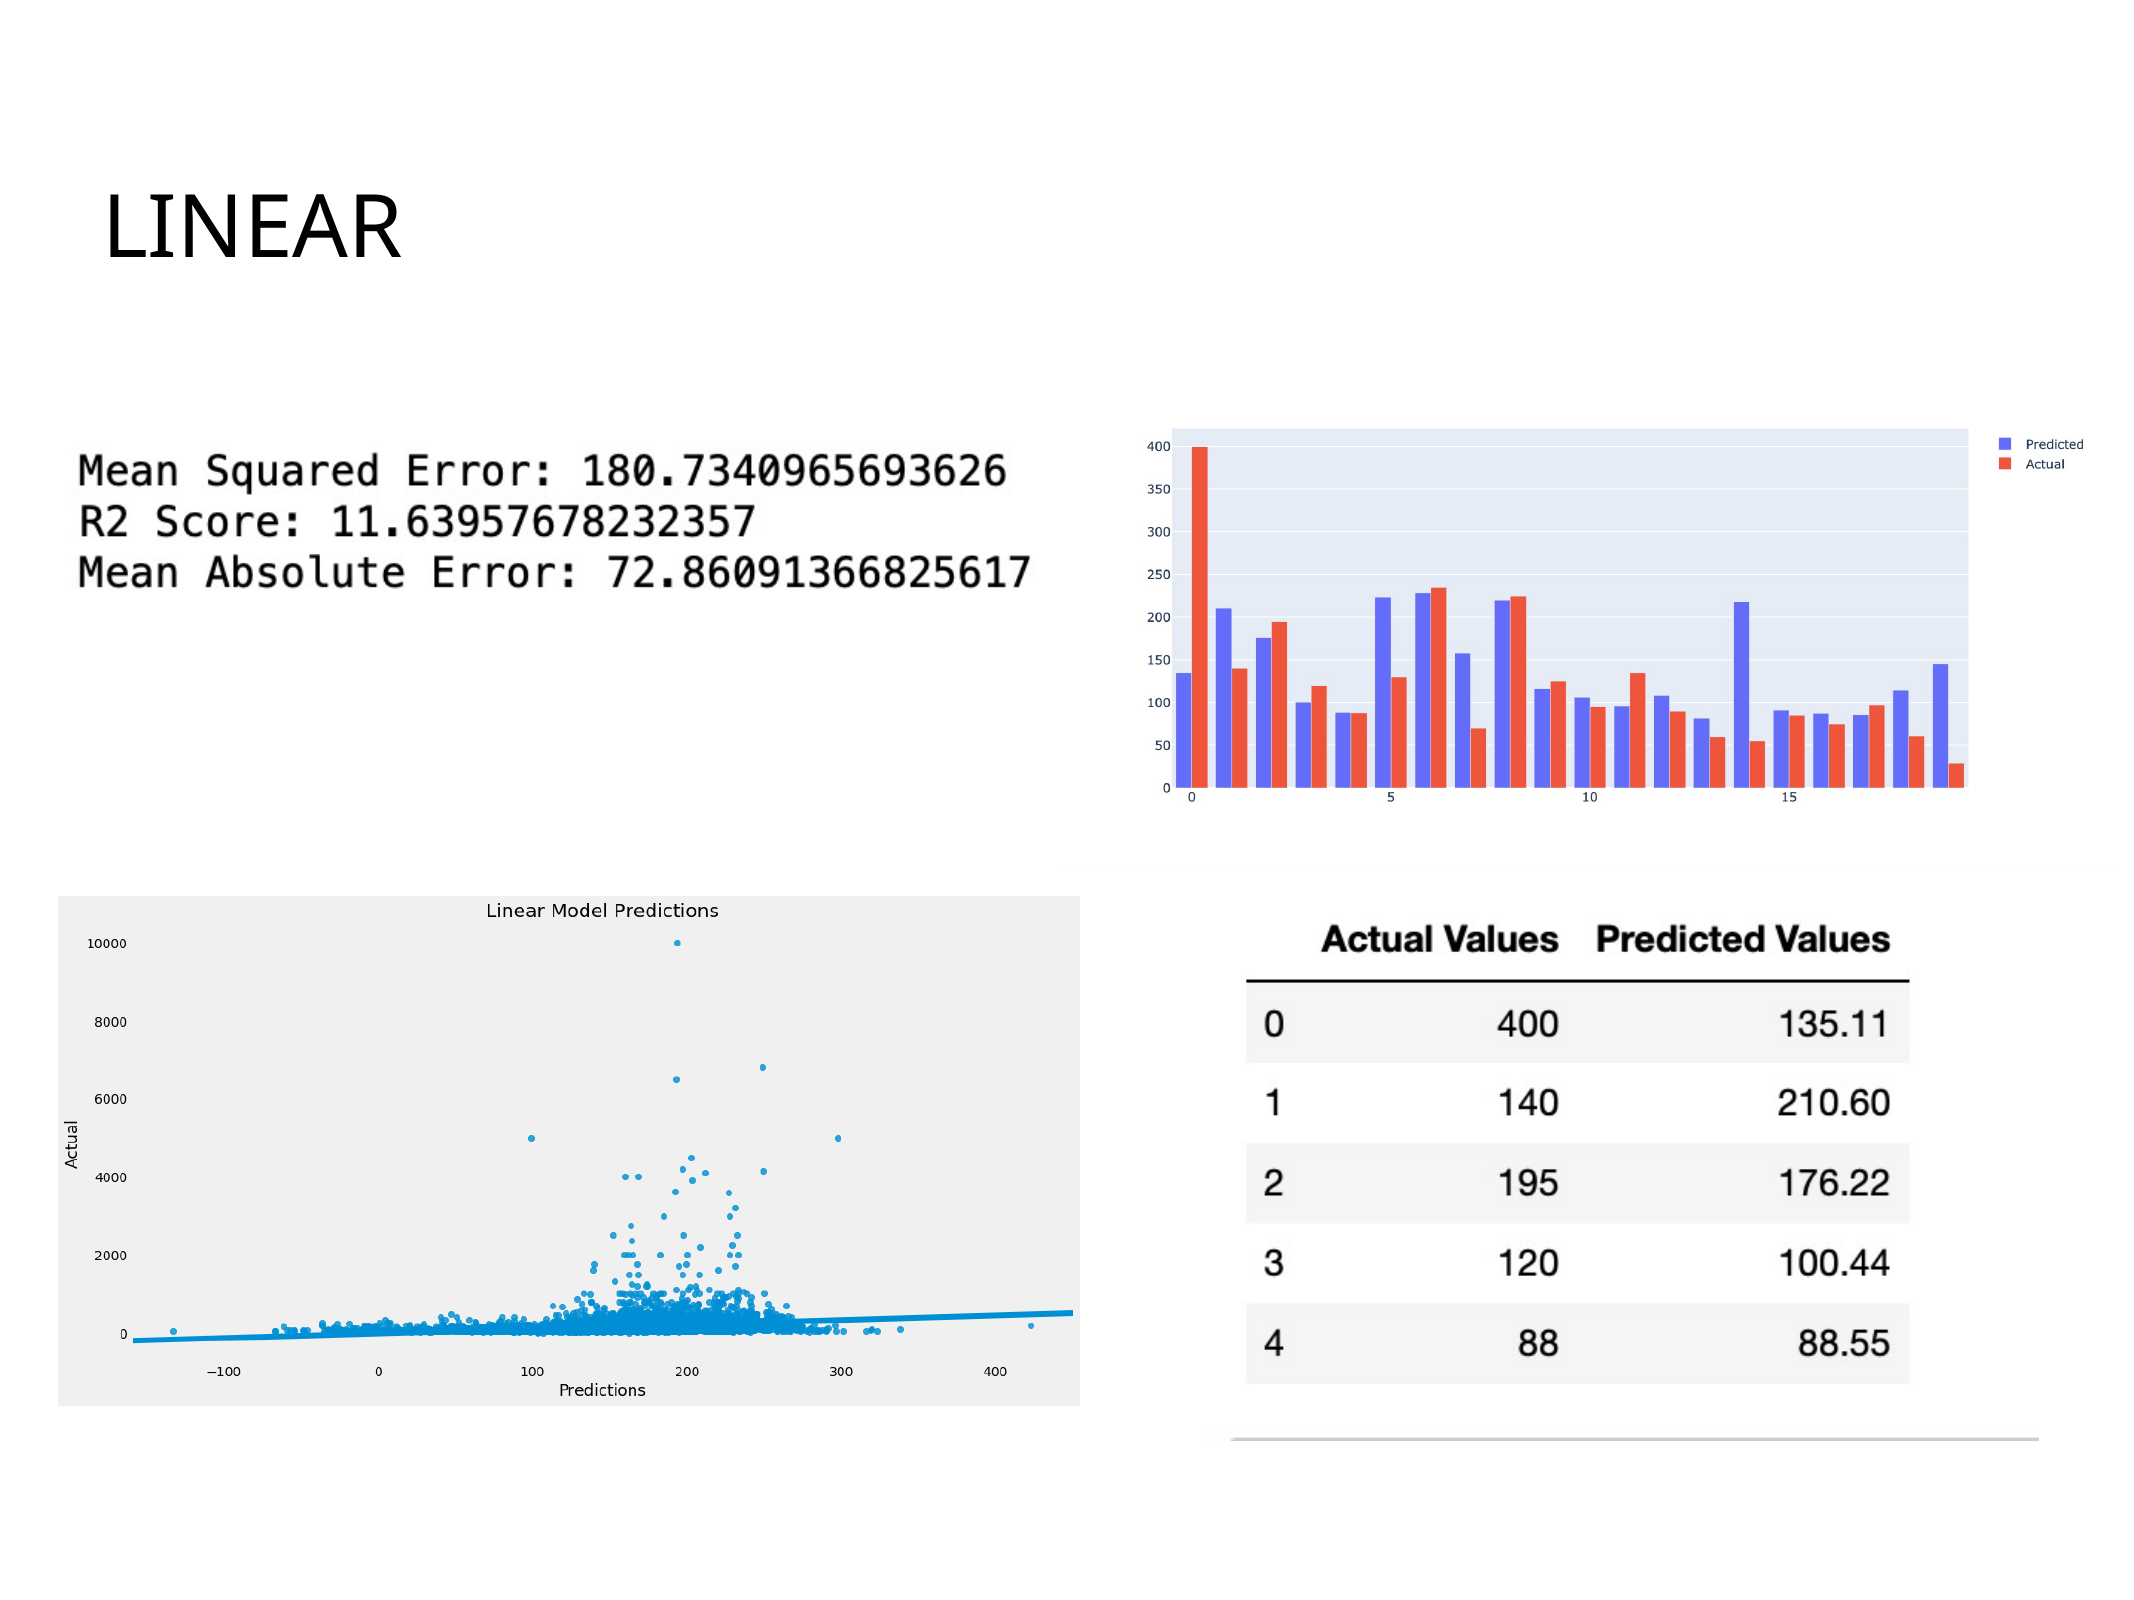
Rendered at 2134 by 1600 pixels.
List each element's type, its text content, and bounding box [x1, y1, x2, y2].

picture [1204, 895, 2039, 1441]
picture [0, 369, 2114, 873]
title LINEAR [93, 53, 928, 284]
picture [57, 896, 1081, 1407]
